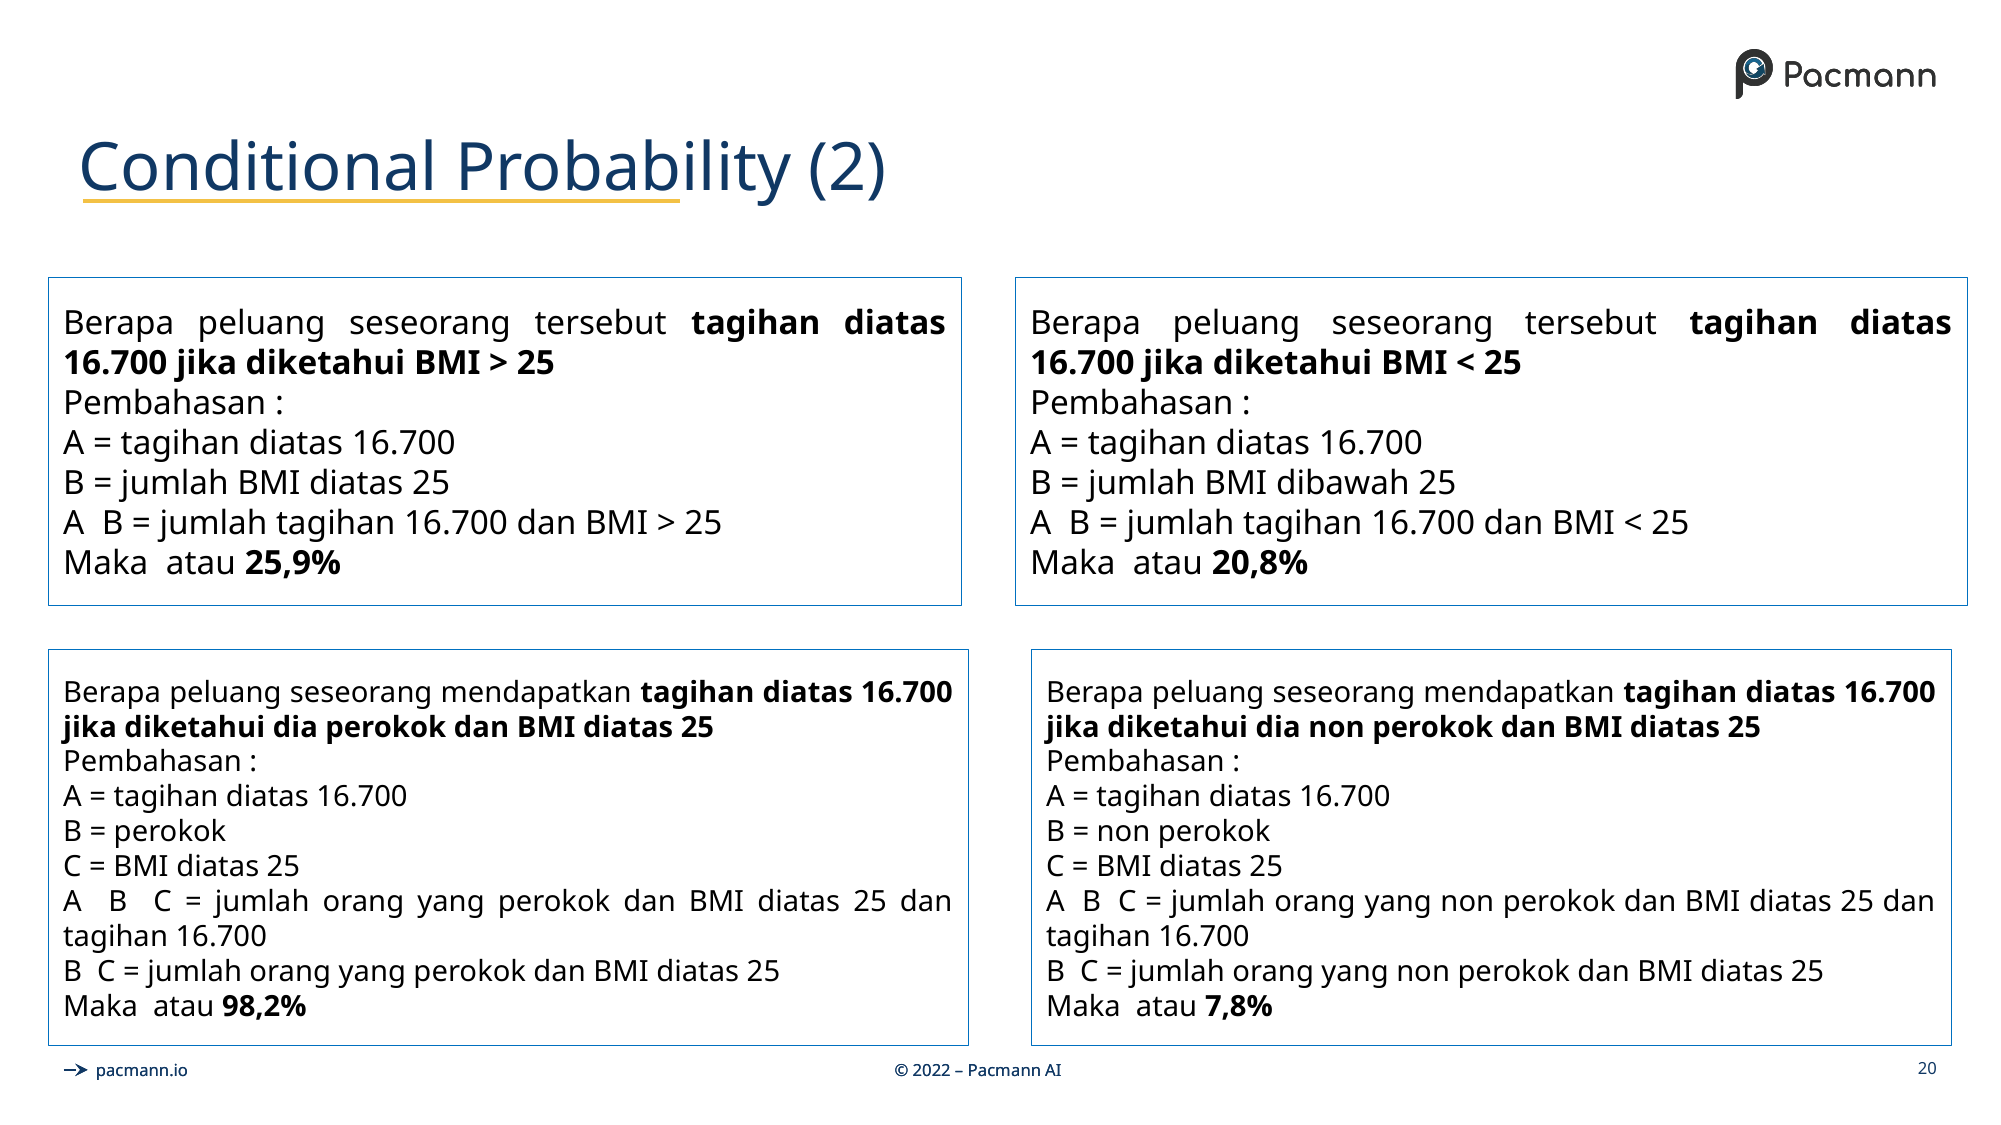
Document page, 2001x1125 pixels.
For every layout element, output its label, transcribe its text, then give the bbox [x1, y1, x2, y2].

picture [1707, 36, 1966, 112]
title Conditional Probability (2) [63, 59, 1935, 278]
